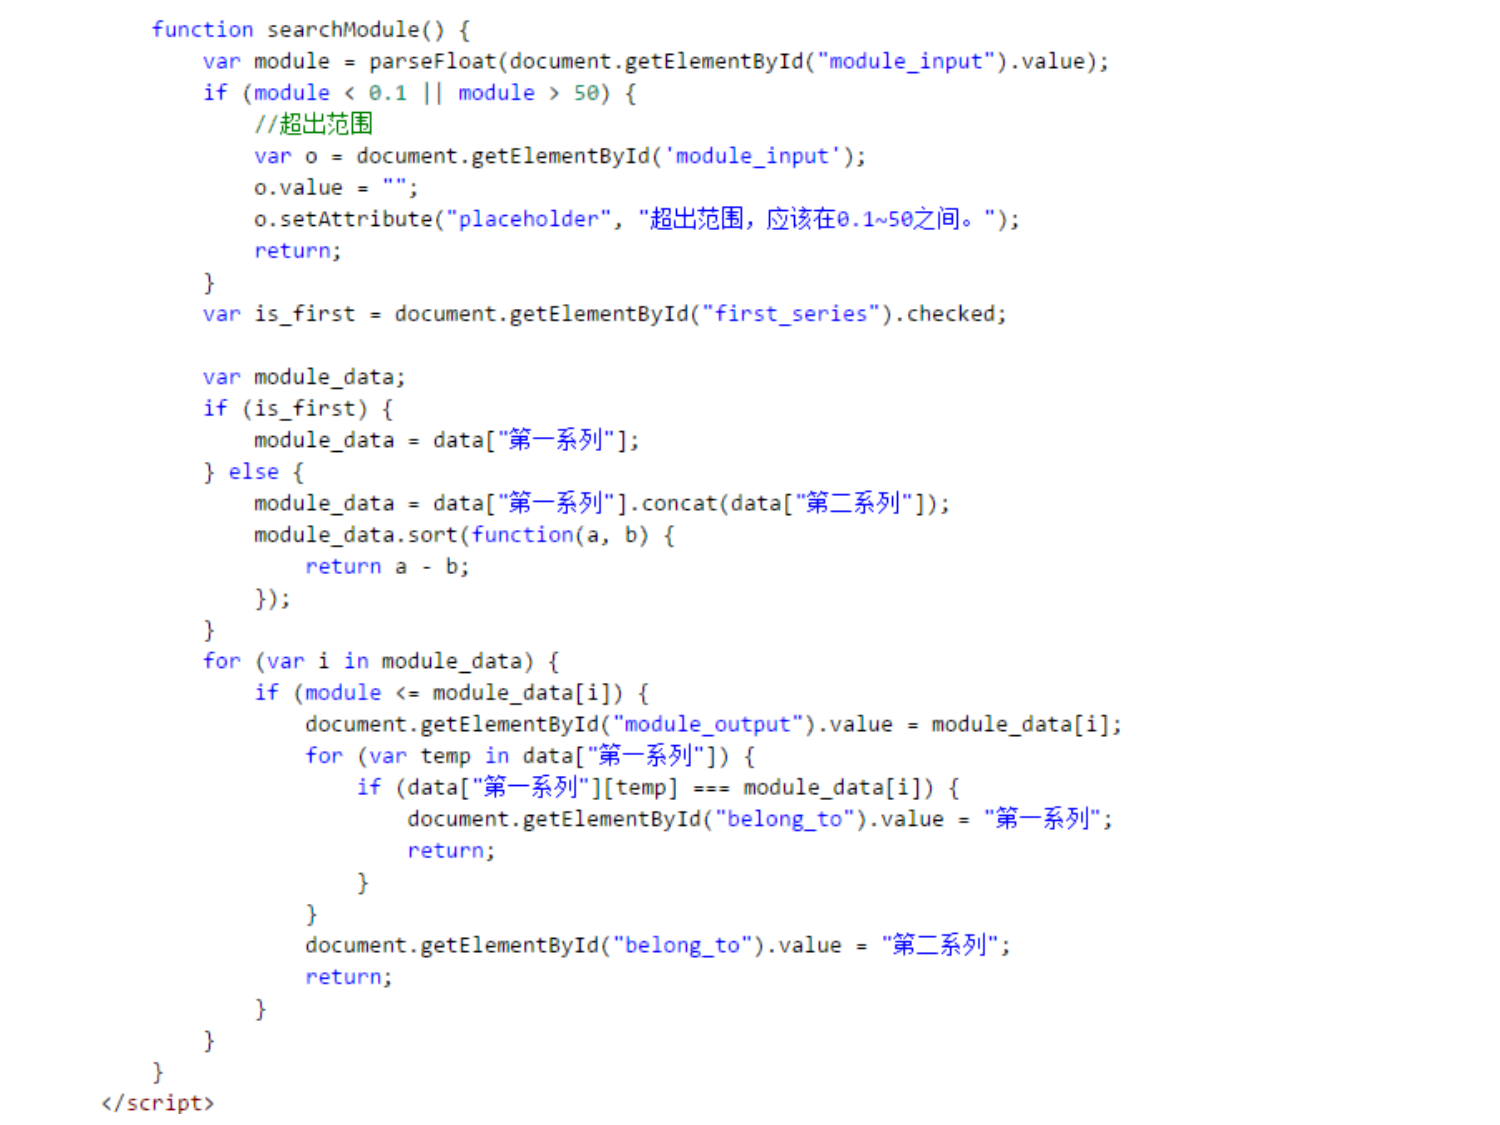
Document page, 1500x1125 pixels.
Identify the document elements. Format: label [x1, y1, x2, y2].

picture [86, 0, 1148, 1114]
